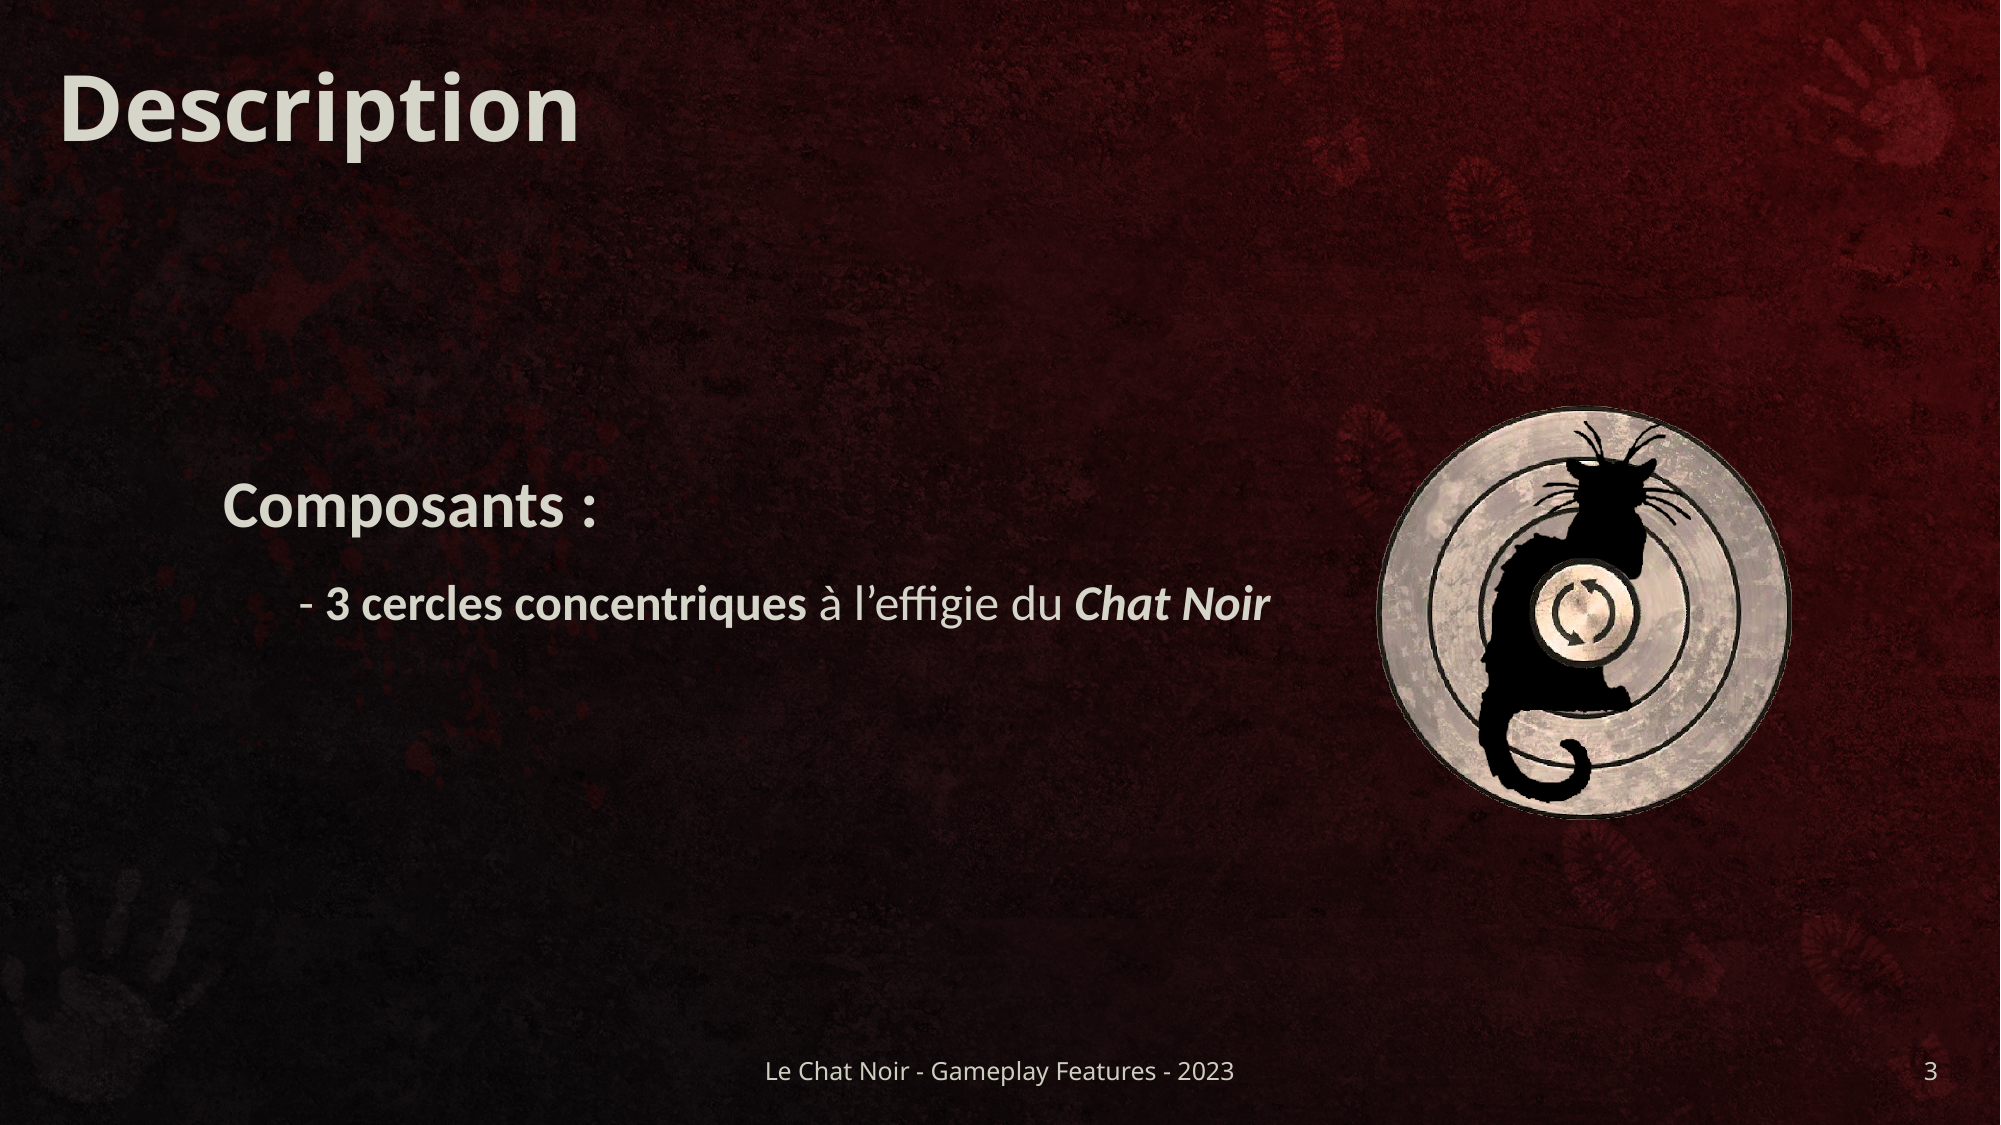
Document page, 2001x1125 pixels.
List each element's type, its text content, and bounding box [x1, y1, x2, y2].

picture [0, 0, 2000, 1125]
title Description [41, 40, 1954, 183]
text_box Composants : - 3 cercles concentriques à l’effigie du Chat Noir [208, 413, 1376, 639]
slide_number 3 [1503, 1042, 1954, 1103]
footer Le Chat Noir - Gameplay Features - 2023 [517, 1042, 1483, 1103]
